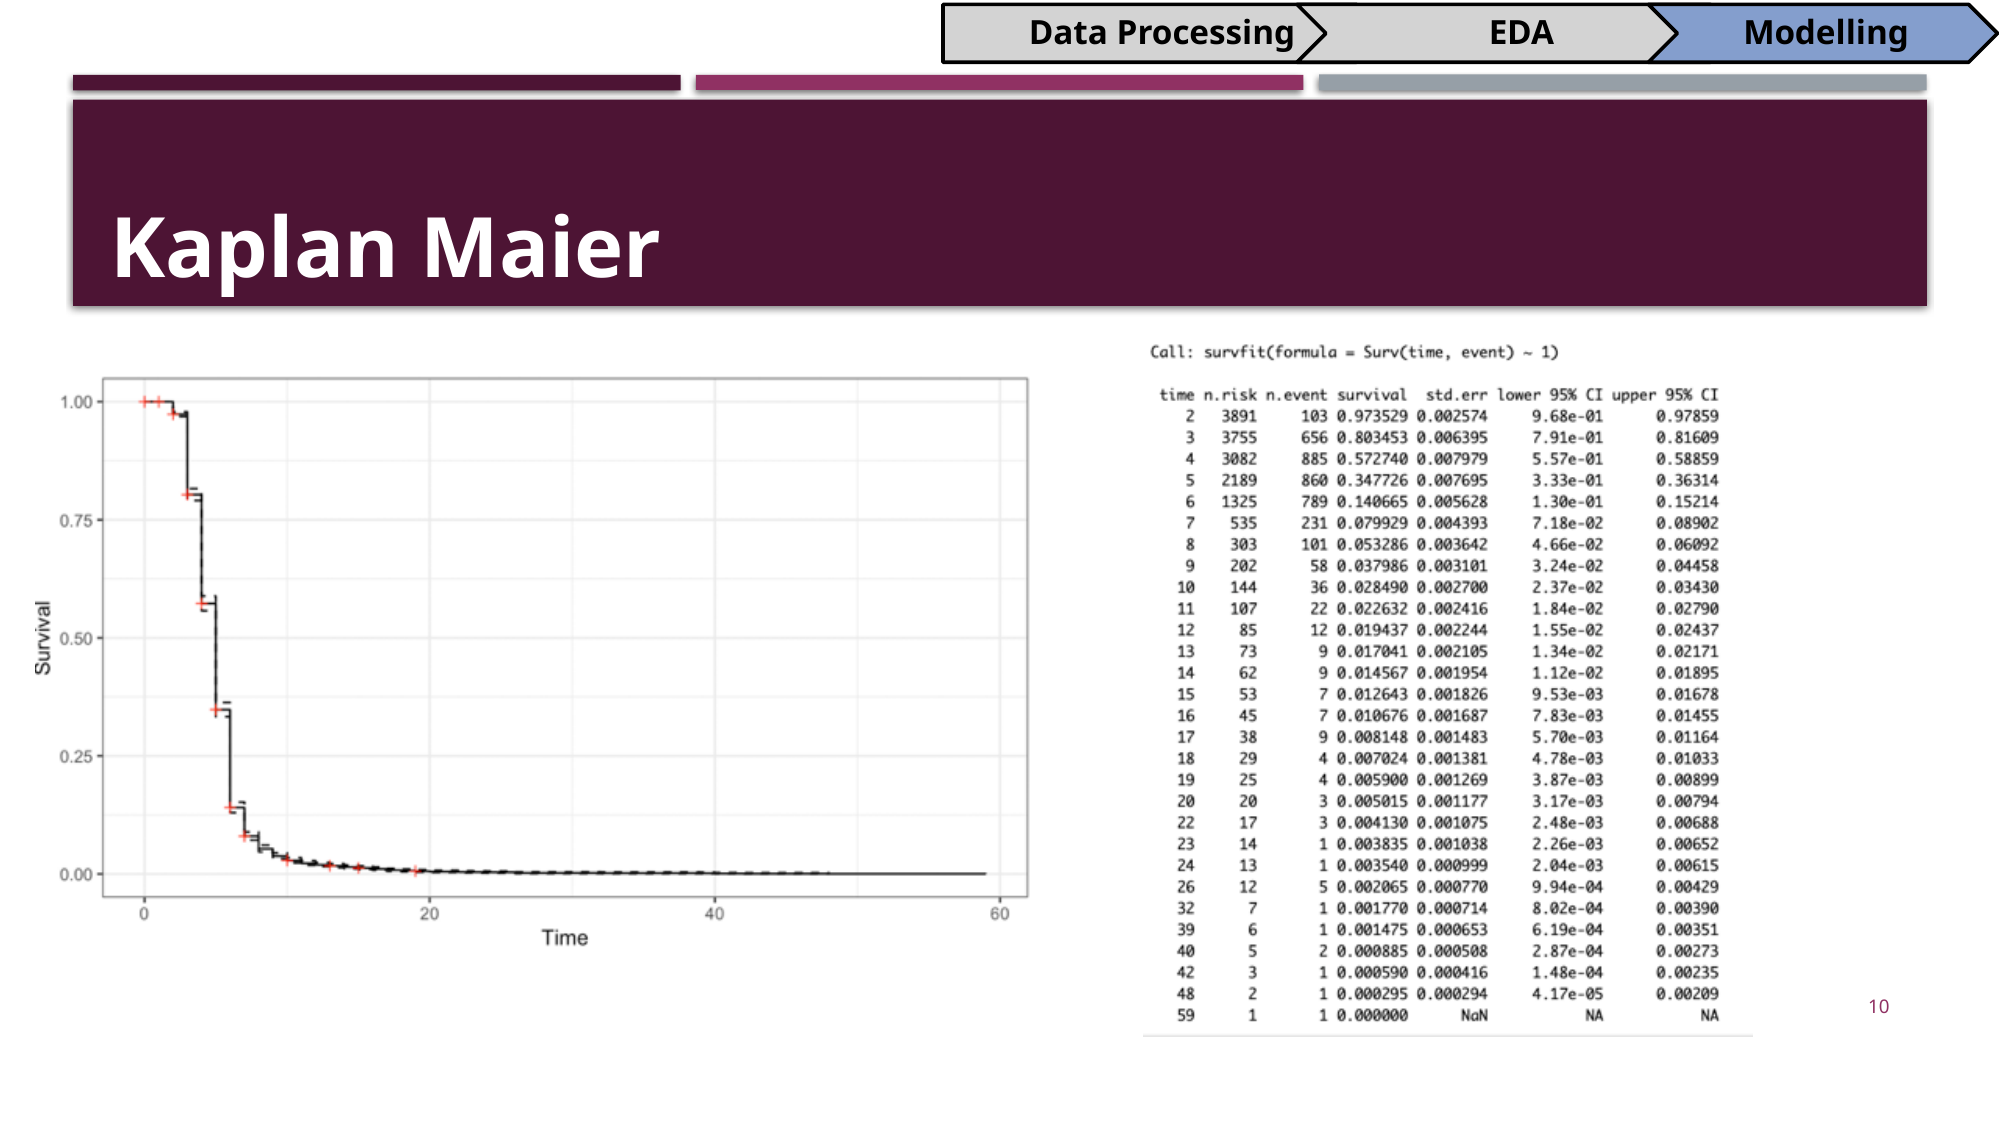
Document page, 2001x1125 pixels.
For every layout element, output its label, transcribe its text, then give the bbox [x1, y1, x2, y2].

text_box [942, 3, 2000, 63]
title Kaplan Maier [95, 139, 1905, 302]
slide_number 10 [1759, 977, 1905, 1037]
picture [1142, 326, 1753, 1038]
picture [34, 349, 1084, 962]
